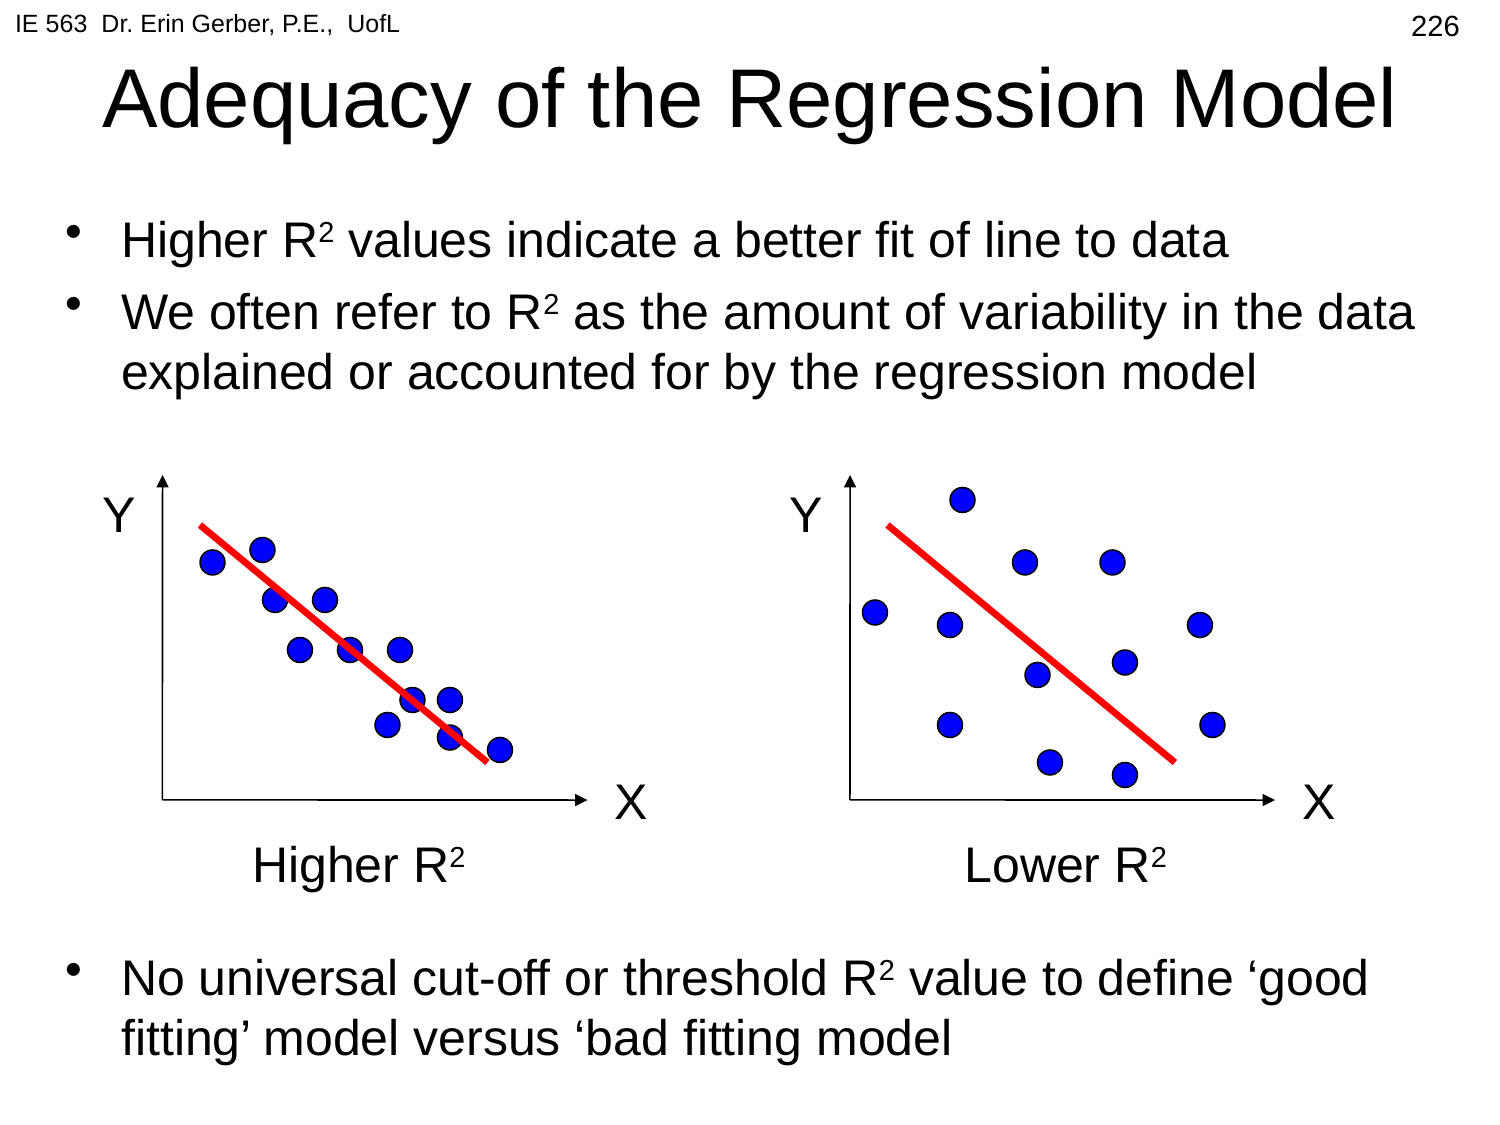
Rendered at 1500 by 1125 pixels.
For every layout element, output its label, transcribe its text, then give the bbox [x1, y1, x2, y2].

list Higher R2 values indicate a better fit of line to data We often refer to R2 as the amount of variability in the data explained or accounted for by the regression model No universal cut-off or threshold R2 value to define ‘good fitting’ model versus ‘bad fitting model [49, 199, 1463, 943]
text_box [162, 793, 588, 807]
text_box X [1287, 762, 1388, 838]
text_box [1112, 650, 1138, 676]
text_box [249, 537, 275, 563]
text_box X [600, 762, 700, 838]
text_box Lower R2 [950, 824, 1213, 900]
text_box [1200, 712, 1225, 738]
text_box Higher R2 [237, 824, 500, 900]
text_box Y [87, 474, 188, 550]
text_box [437, 687, 463, 713]
text_box [937, 712, 963, 738]
text_box [375, 712, 400, 738]
text_box [437, 725, 463, 751]
footer IE 563 Dr. Erin Gerber, P.E., UofL [0, 0, 626, 79]
slide_number 226 [1124, 0, 1476, 79]
text_box [1187, 612, 1213, 638]
text_box [312, 587, 338, 613]
text_box [1025, 662, 1051, 688]
text_box [337, 637, 363, 663]
text_box [937, 612, 963, 638]
text_box [387, 637, 413, 663]
text_box [1100, 549, 1126, 575]
text_box [1112, 762, 1138, 788]
text_box [862, 600, 888, 625]
text_box [950, 487, 976, 513]
text_box [849, 793, 1276, 807]
title Adequacy of the Regression Model [74, 0, 1426, 188]
text_box [200, 549, 226, 575]
text_box [287, 637, 313, 663]
text_box [399, 687, 425, 713]
text_box [1012, 549, 1038, 575]
text_box [487, 737, 513, 763]
text_box Y [774, 474, 875, 550]
text_box [1037, 750, 1063, 775]
text_box [262, 587, 288, 613]
